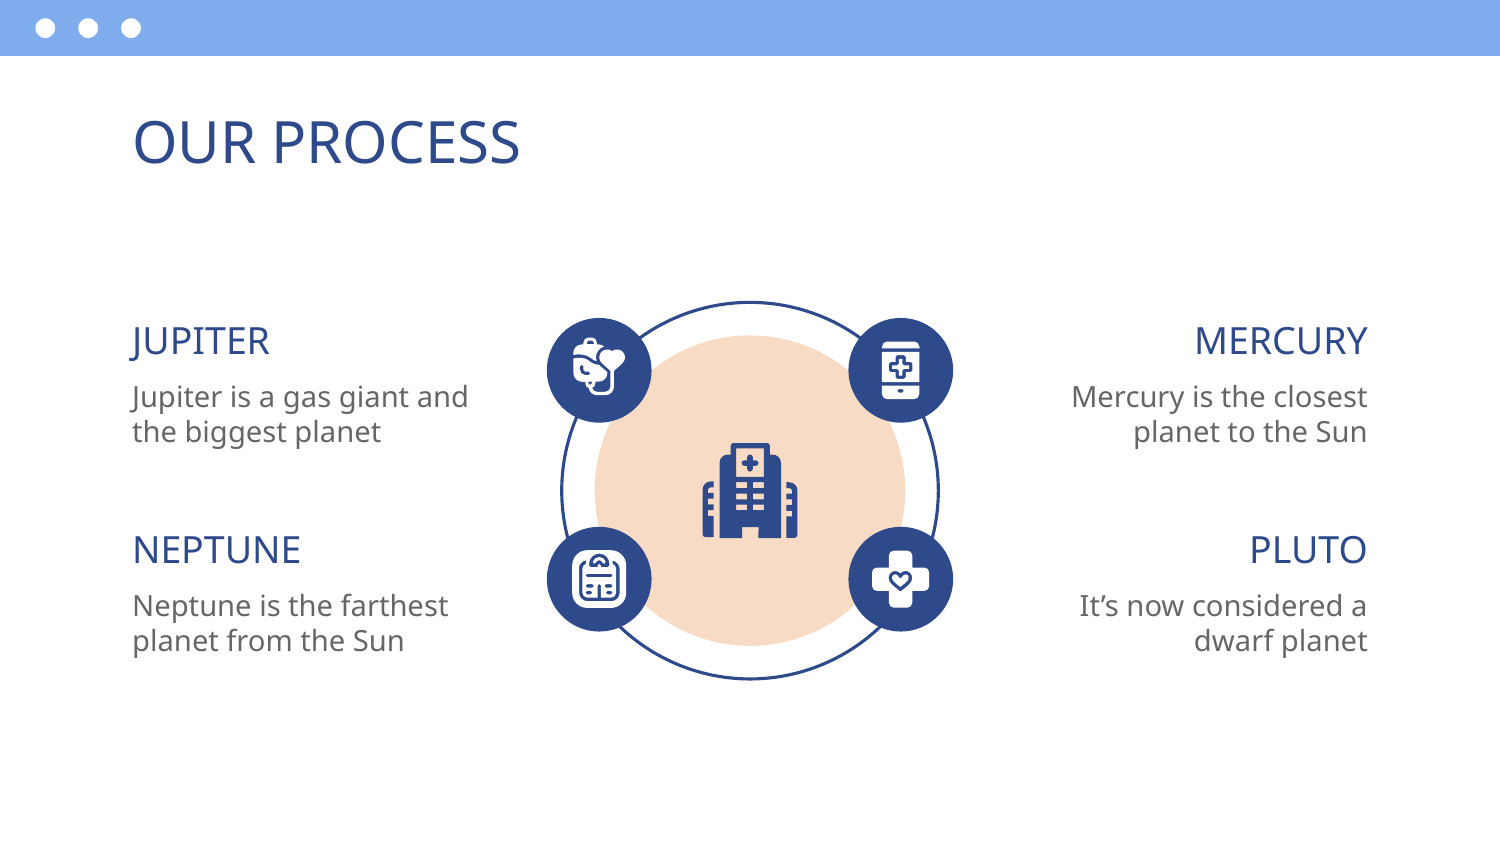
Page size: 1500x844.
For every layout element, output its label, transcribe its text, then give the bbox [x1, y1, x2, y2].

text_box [881, 341, 920, 400]
text_box [848, 526, 954, 632]
text_box [546, 526, 652, 632]
text_box [561, 418, 610, 537]
title OUR PROCESS [117, 90, 1383, 167]
text_box MERCURY [1010, 302, 1383, 363]
text_box Mercury is the closest planet to the Sun [1010, 363, 1383, 468]
text_box [621, 606, 879, 679]
text_box Jupiter is a gas giant and the biggest planet [117, 363, 489, 468]
text_box [641, 302, 859, 369]
text_box Neptune is the farthest planet from the Sun [117, 572, 489, 677]
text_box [702, 442, 798, 539]
text_box It’s now considered a dwarf planet [1010, 572, 1383, 677]
text_box NEPTUNE [117, 511, 489, 572]
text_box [573, 337, 626, 396]
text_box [571, 549, 627, 609]
text_box [546, 317, 652, 423]
text_box [848, 317, 954, 423]
text_box [890, 418, 939, 537]
text_box JUPITER [117, 302, 489, 363]
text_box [871, 550, 930, 608]
text_box PLUTO [1010, 511, 1383, 572]
text_box [594, 335, 906, 646]
